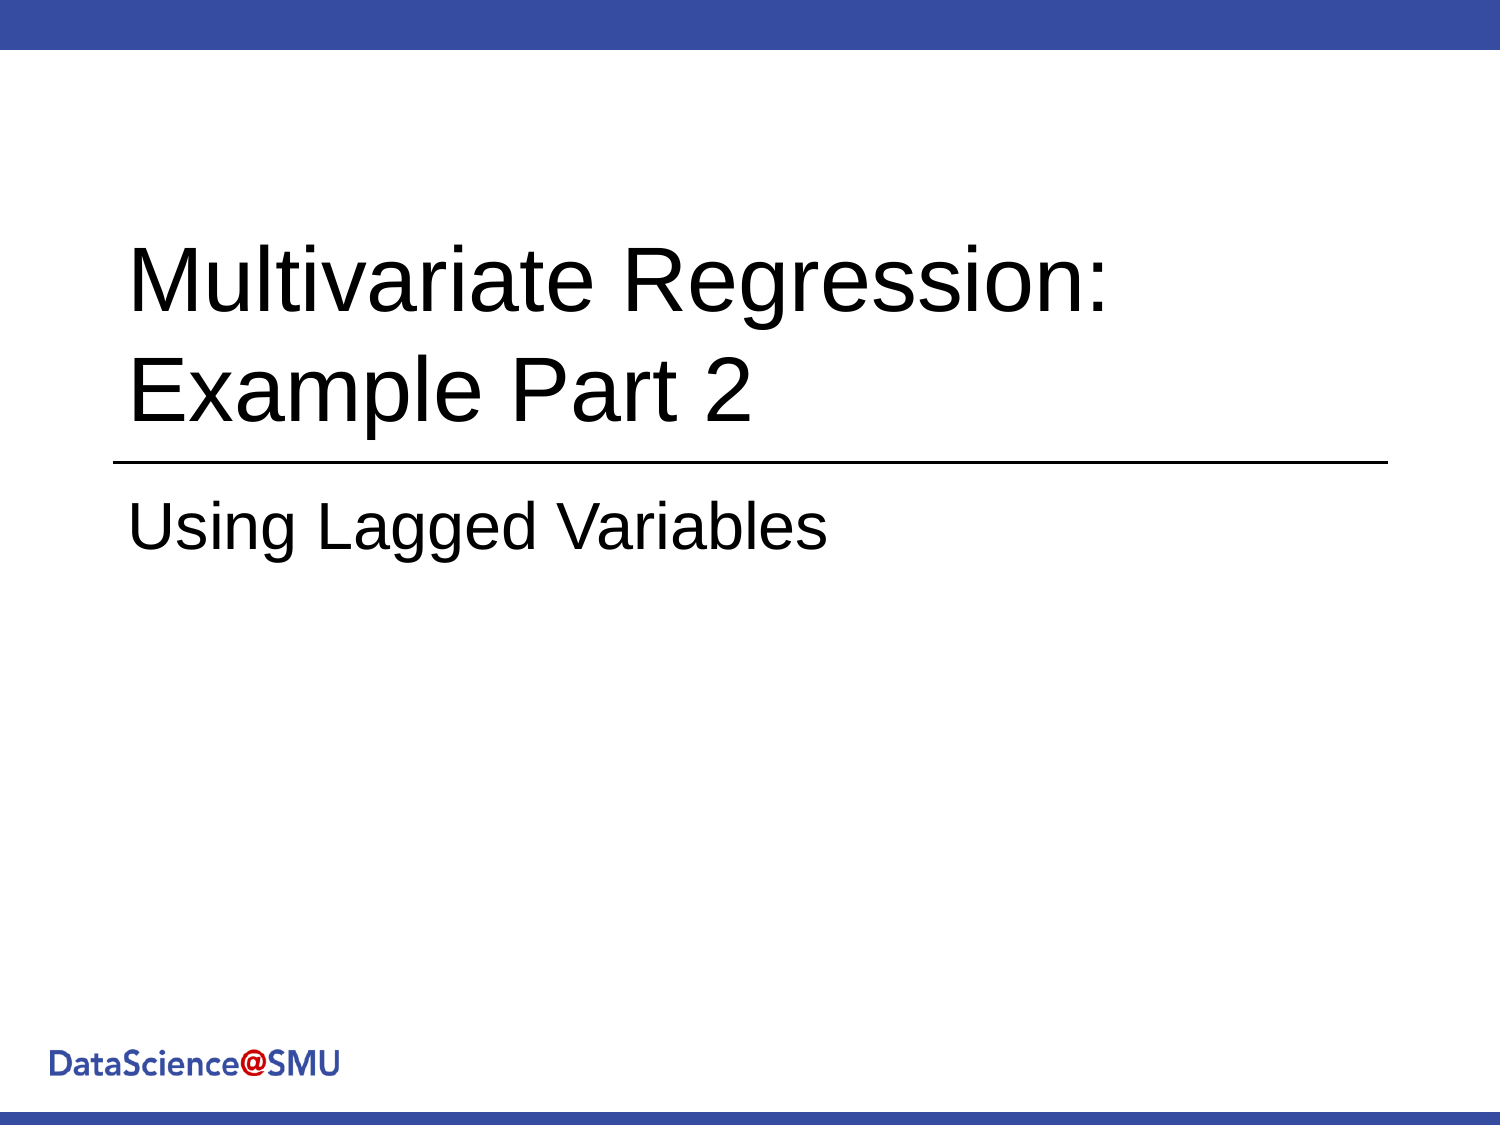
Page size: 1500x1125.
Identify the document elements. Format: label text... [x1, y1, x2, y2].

title Multivariate Regression: Example Part 2 [112, 299, 1388, 448]
subtitle Using Lagged Variables [112, 474, 1163, 763]
picture [50, 1049, 339, 1076]
